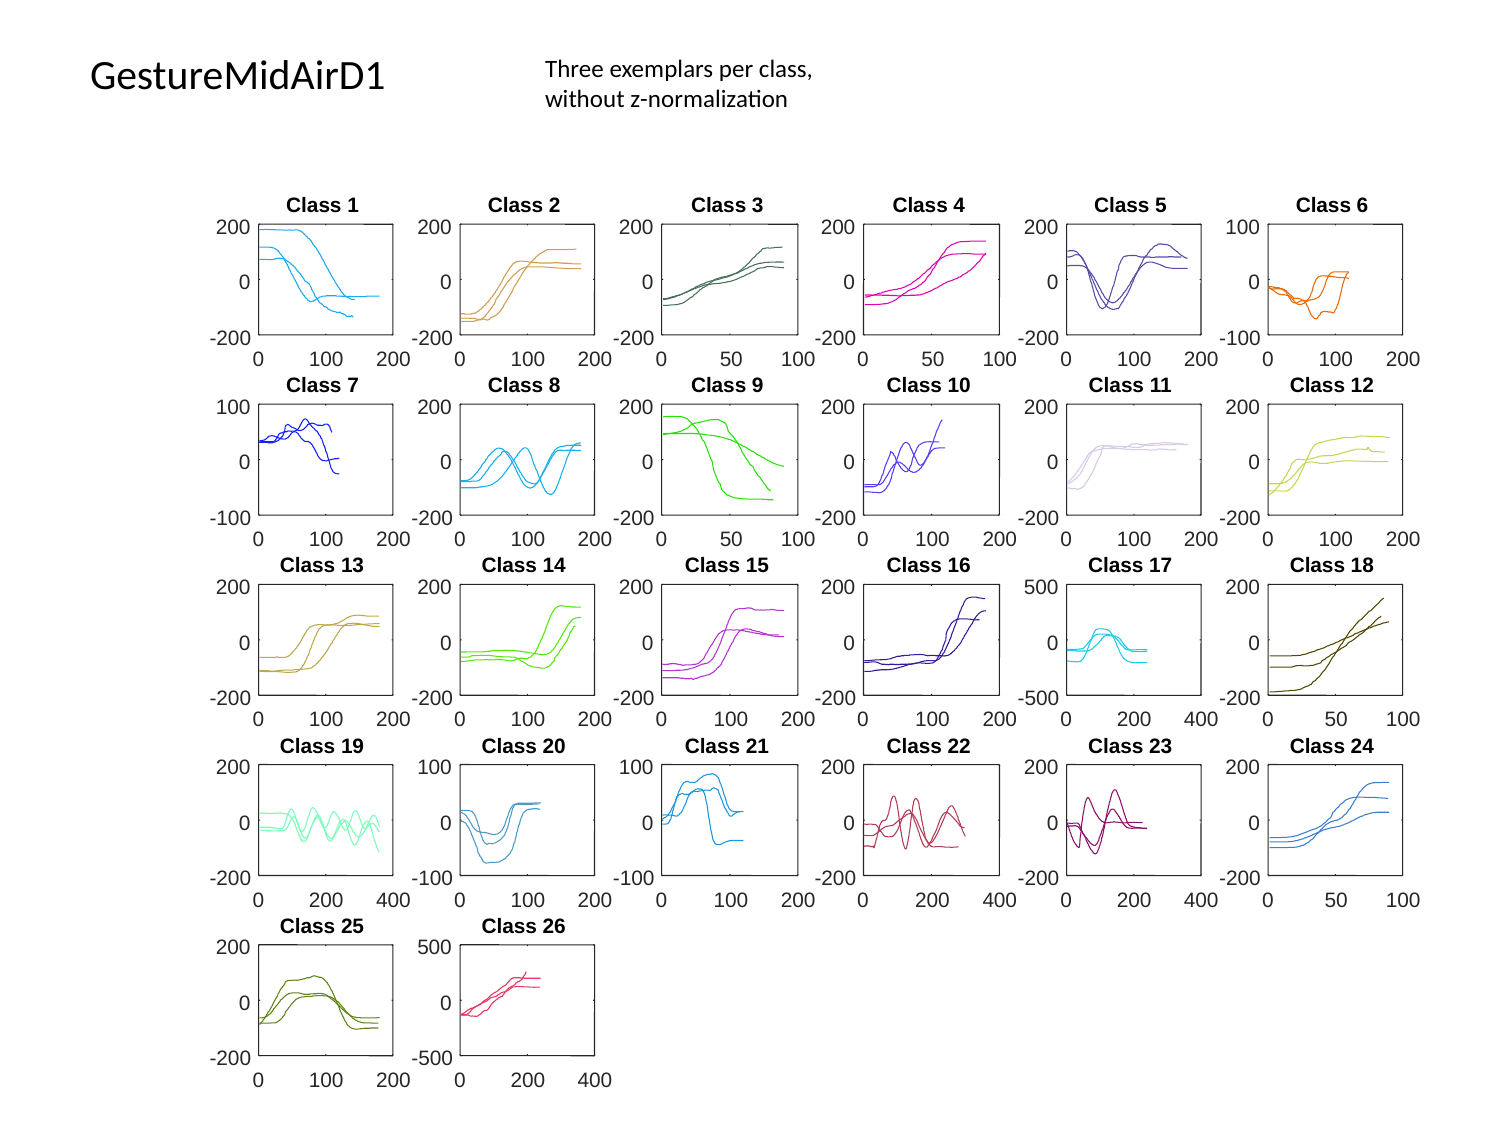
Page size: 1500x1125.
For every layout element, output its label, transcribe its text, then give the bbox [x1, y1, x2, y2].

title GestureMidAirD1 [75, 45, 488, 100]
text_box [209, 191, 1421, 1092]
text_box Three exemplars per class, without z-normalization [530, 45, 831, 120]
